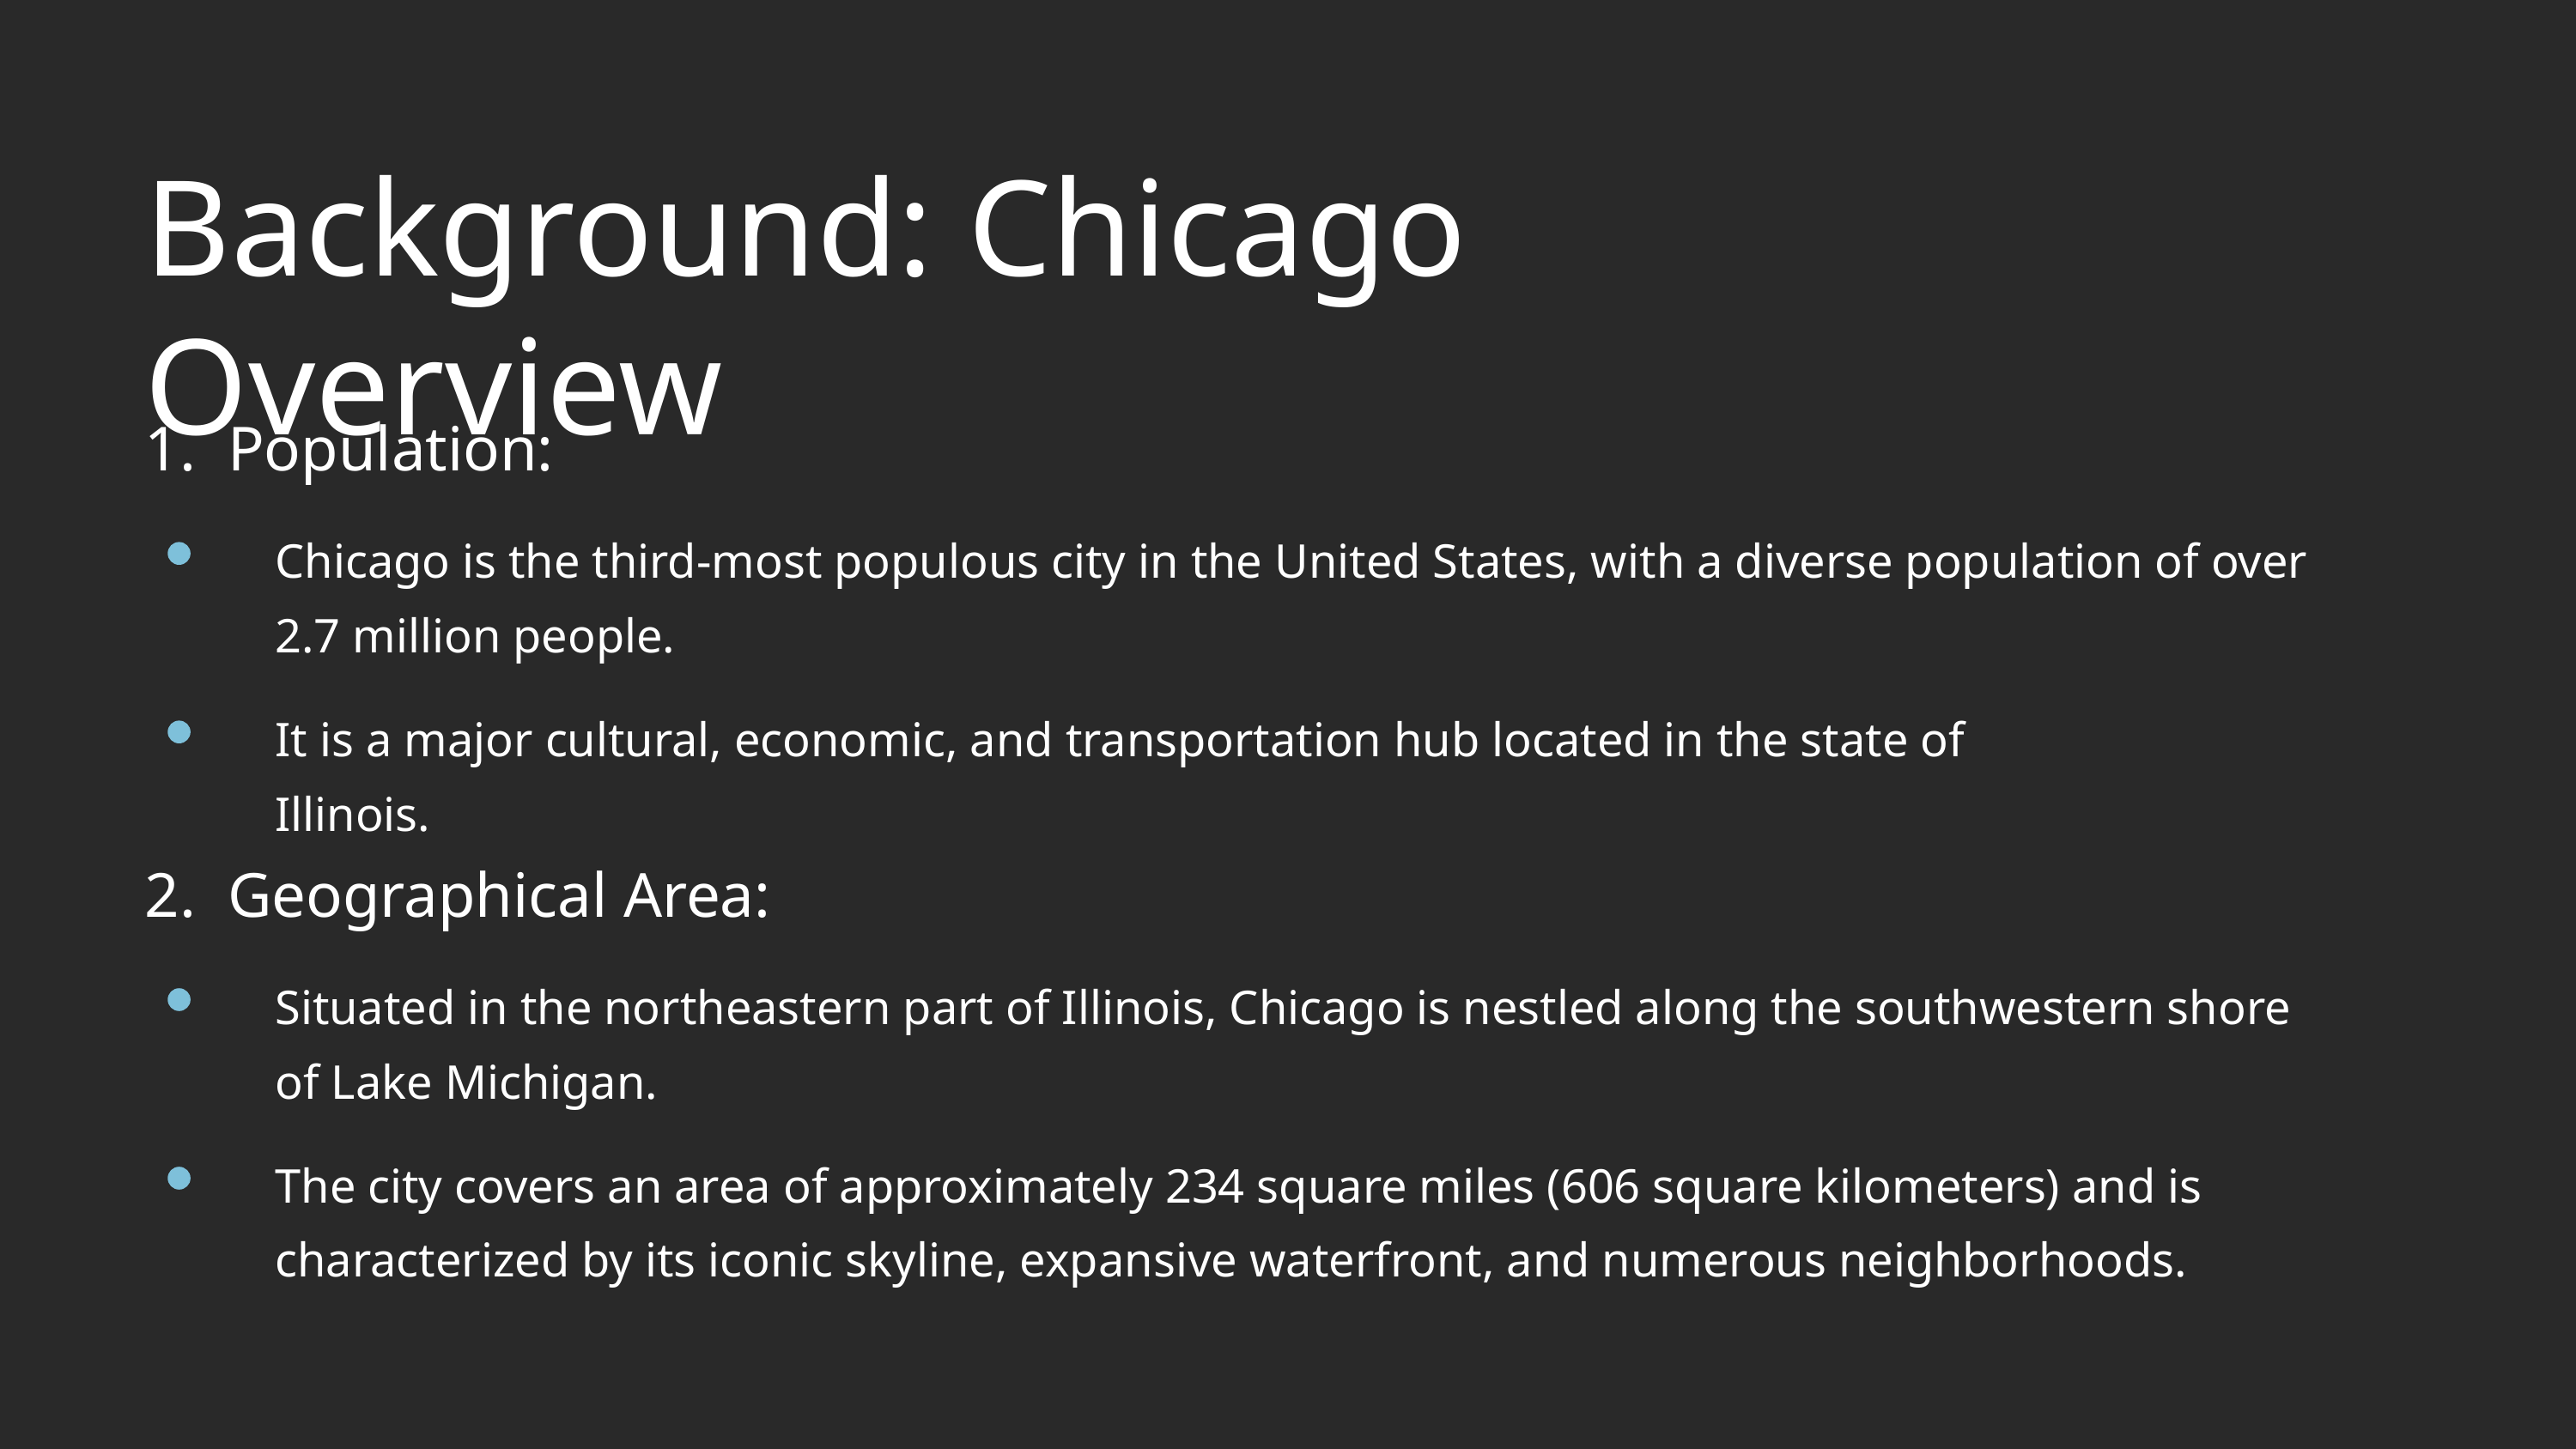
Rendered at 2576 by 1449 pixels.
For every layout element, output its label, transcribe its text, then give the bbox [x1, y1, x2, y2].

text_box The city covers an area of approximately 234 square miles (606 square kilometers) and is characterized by its iconic skyline, expansive waterfront, and numerous neighborhoods. [275, 1137, 2362, 1287]
text_box Situated in the northeastern part of Illinois, Chicago is nestled along the southwestern shore of Lake Michigan. [275, 959, 2326, 1108]
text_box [167, 987, 191, 1012]
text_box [167, 720, 191, 744]
text_box 1. Population: [144, 391, 1220, 483]
text_box It is a major cultural, economic, and transportation hub located in the state of Illinois. [275, 691, 2025, 840]
text_box Chicago is the third-most populous city in the United States, with a diverse population of over 2.7 million people. [275, 512, 2351, 662]
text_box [167, 1166, 191, 1190]
text_box 2. Geographical Area: [144, 838, 1220, 930]
text_box Background: Chicago Overview [144, 143, 1634, 461]
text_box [167, 542, 191, 566]
